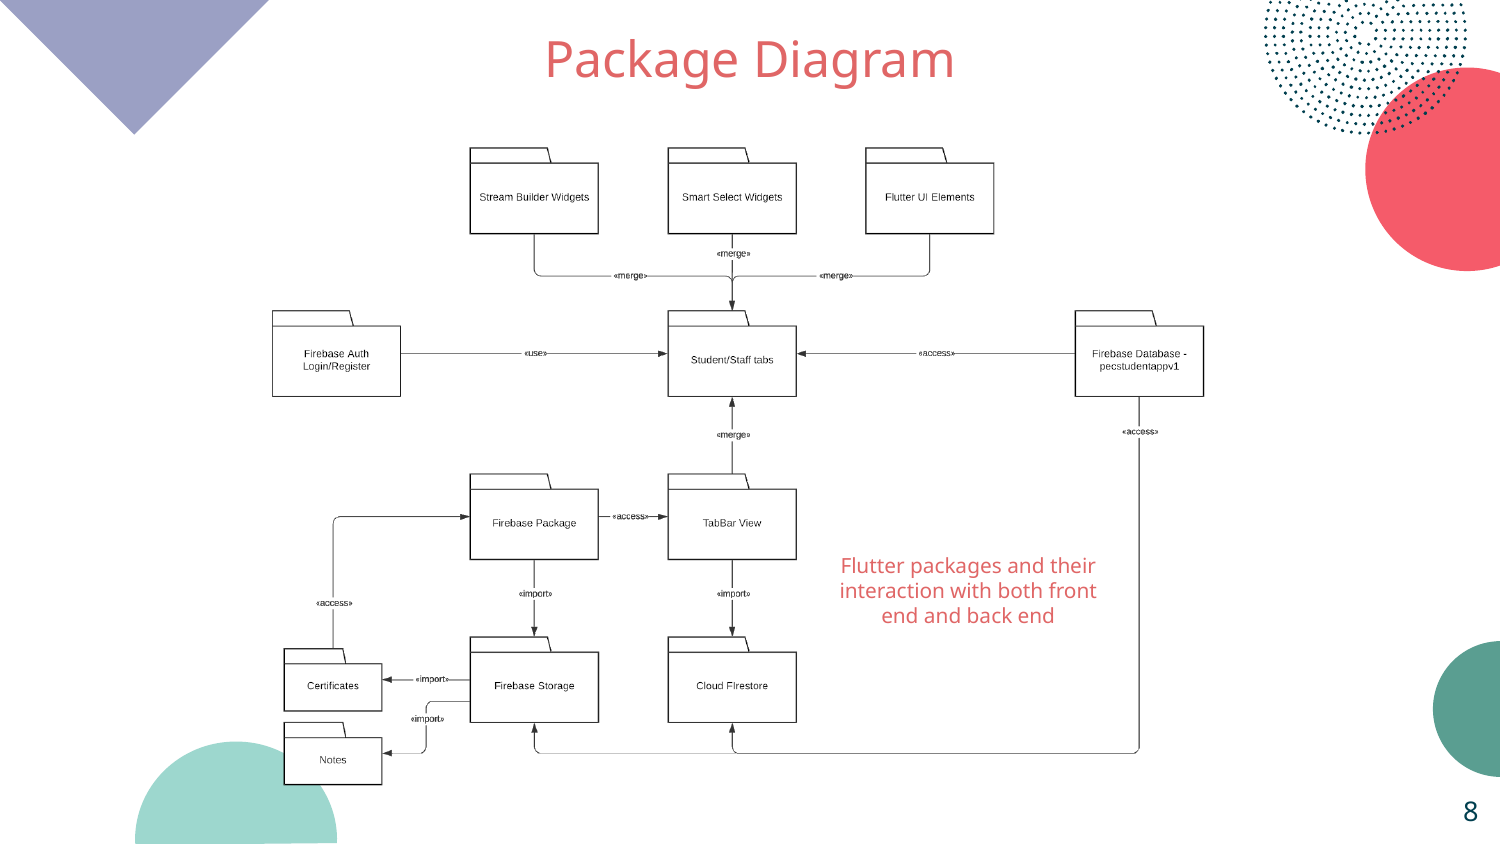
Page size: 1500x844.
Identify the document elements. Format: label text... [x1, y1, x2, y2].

picture [214, 70, 1239, 844]
slide_number ‹#› [1403, 779, 1494, 844]
title Package Diagram [525, 44, 975, 69]
